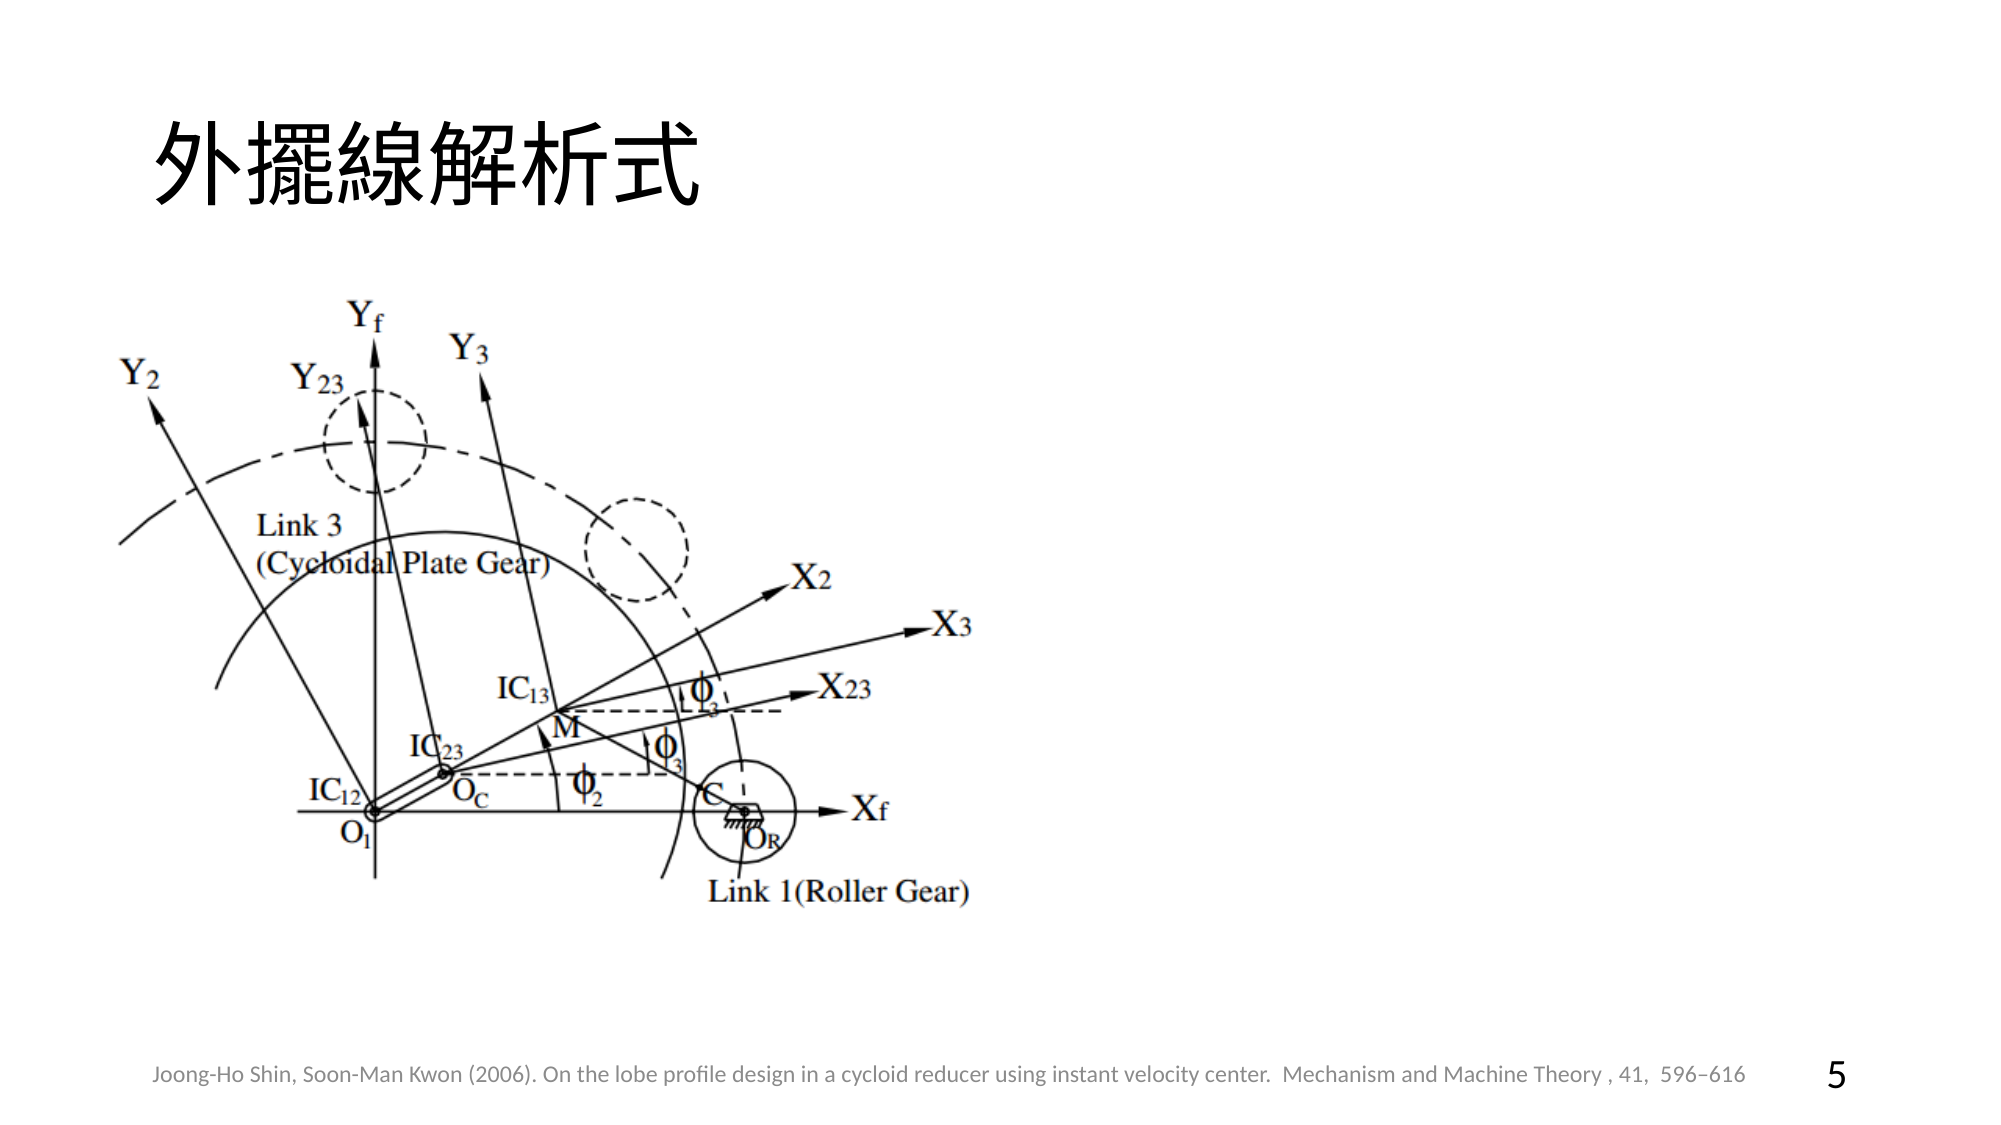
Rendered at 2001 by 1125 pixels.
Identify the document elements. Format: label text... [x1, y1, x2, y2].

picture [84, 278, 1016, 927]
title 外擺線解析式 [137, 59, 1863, 278]
footer Joong-Ho Shin, Soon-Man Kwon (2006). On the lobe profile design in a cycloid reducer using instant velocity center. Mechanism and Machine Theory , 41, 596–616 [137, 1042, 1895, 1103]
slide_number 5 [1412, 1041, 1863, 1102]
